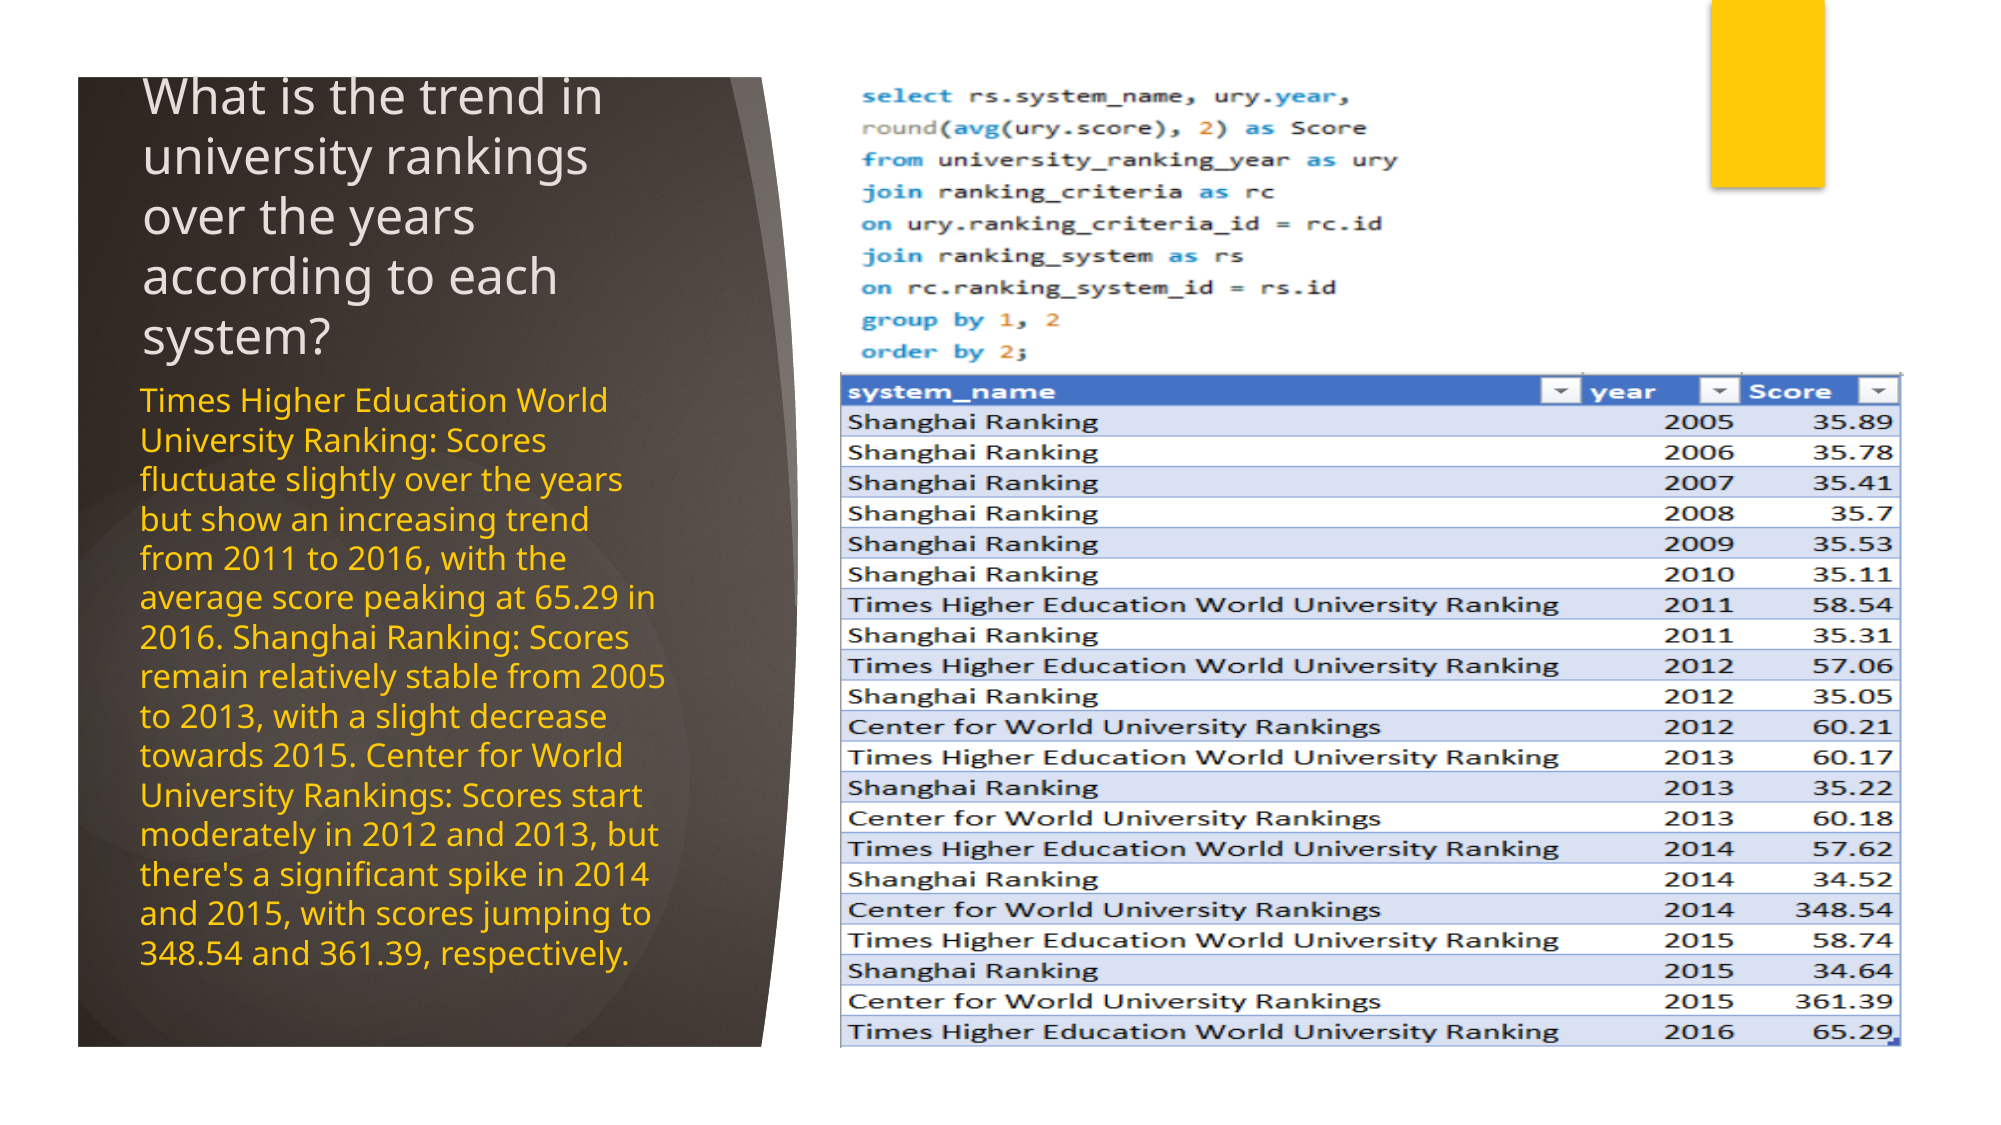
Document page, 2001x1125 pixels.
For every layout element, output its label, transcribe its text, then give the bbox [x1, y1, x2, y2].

picture [839, 77, 1904, 1048]
title What is the trend in university rankings over the years according to each system? [127, 102, 708, 373]
list Times Higher Education World University Ranking: Scores fluctuate slightly over the years but show an increasing trend from 2011 to 2016, with the average score peaking at 65.29 in 2016. Shanghai Ranking: Scores remain relatively stable from 2005 to 2013, with a slight decrease towards 2015. Center for World University Rankings: Scores start moderately in 2012 and 2013, but there's a significant spike in 2014 and 2015, with scores jumping to 348.54 and 361.39, respectively. [124, 372, 684, 989]
